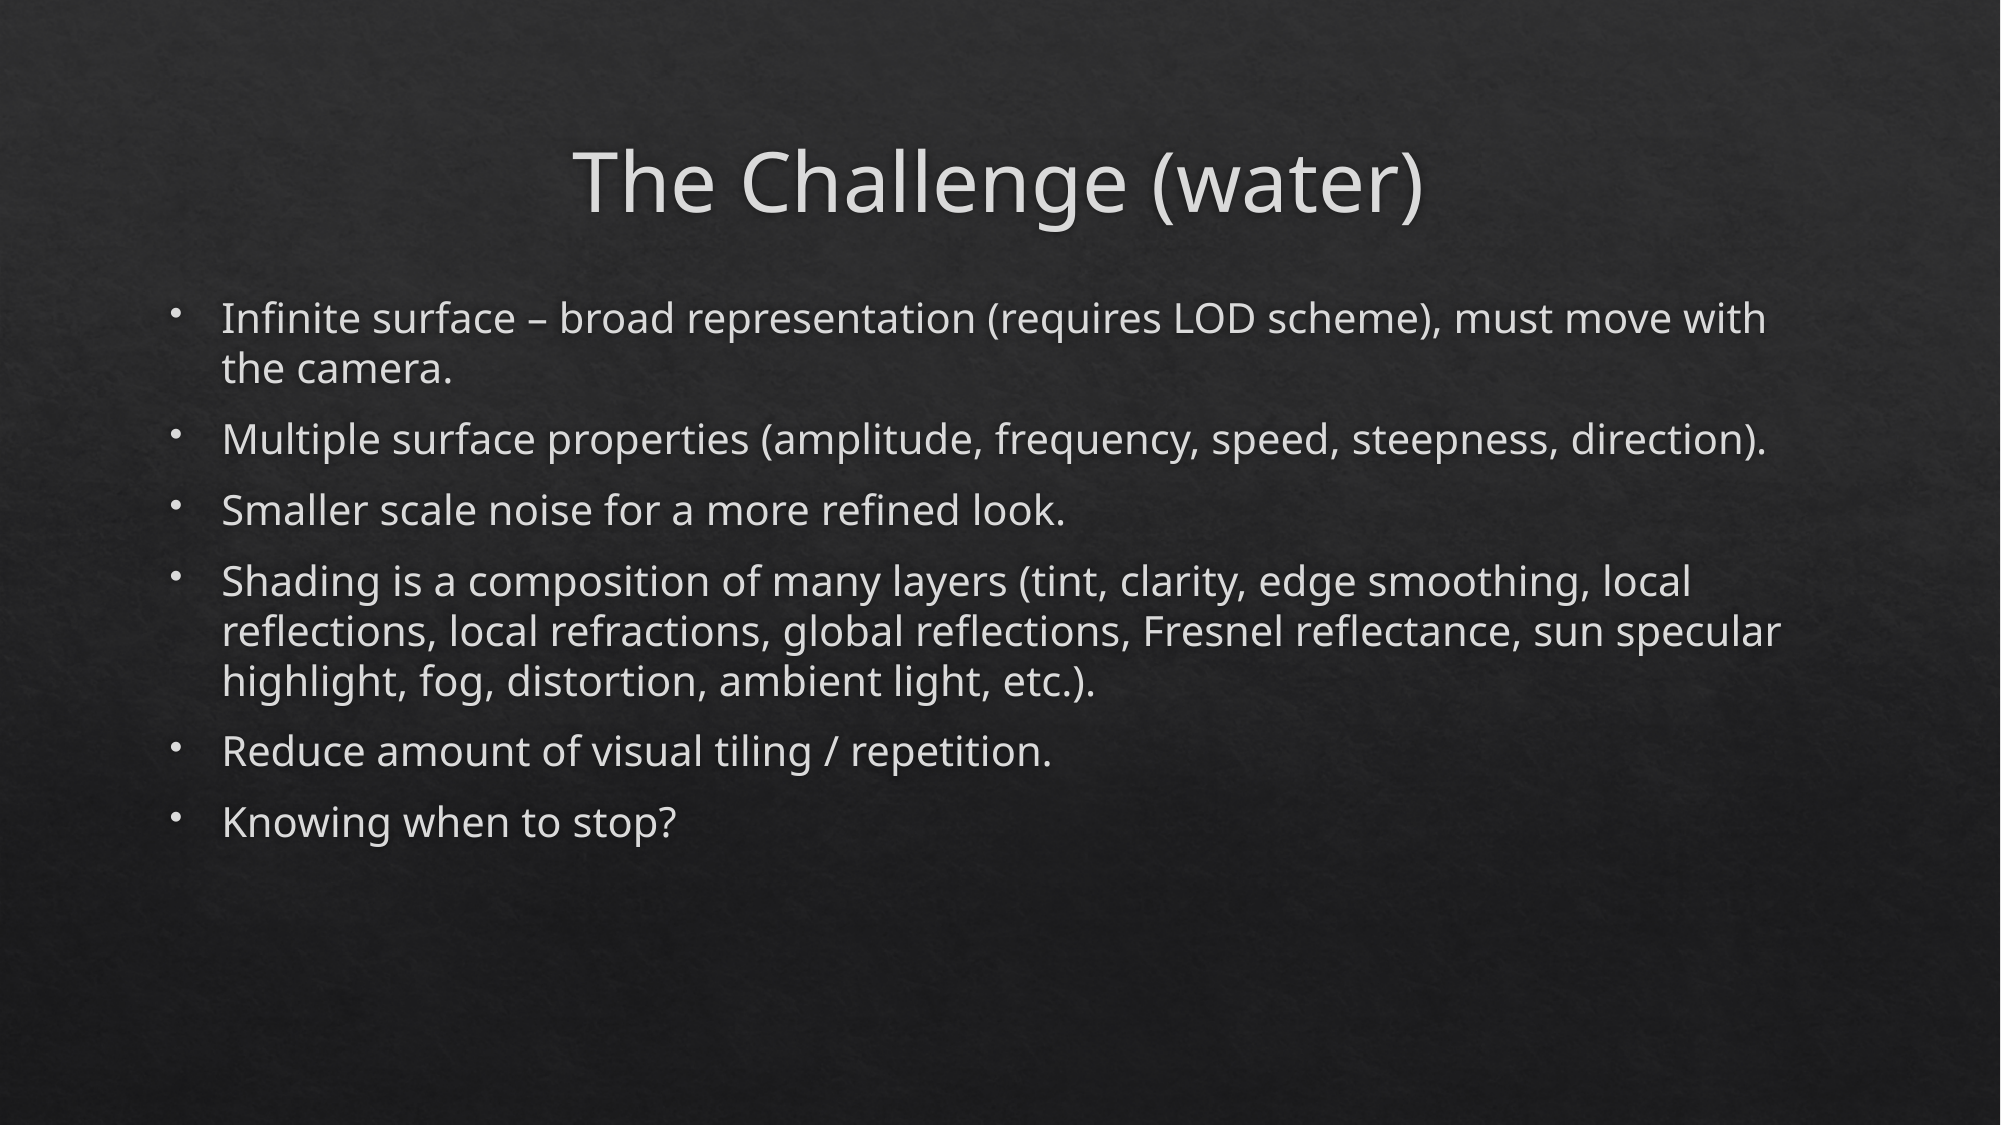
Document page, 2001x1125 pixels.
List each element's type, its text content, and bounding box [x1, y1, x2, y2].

title The Challenge (water) [149, 99, 1849, 260]
list Infinite surface – broad representation (requires LOD scheme), must move with the camera. Multiple surface properties (amplitude, frequency, speed, steepness, direction). Smaller scale noise for a more refined look. Shading is a composition of many layers (tint, clarity, edge smoothing, local reflections, local refractions, global reflections, Fresnel reflectance, sun specular highlight, fog, distortion, ambient light, etc.). Reduce amount of visual tiling / repetition. Knowing when to stop? [149, 284, 1849, 950]
